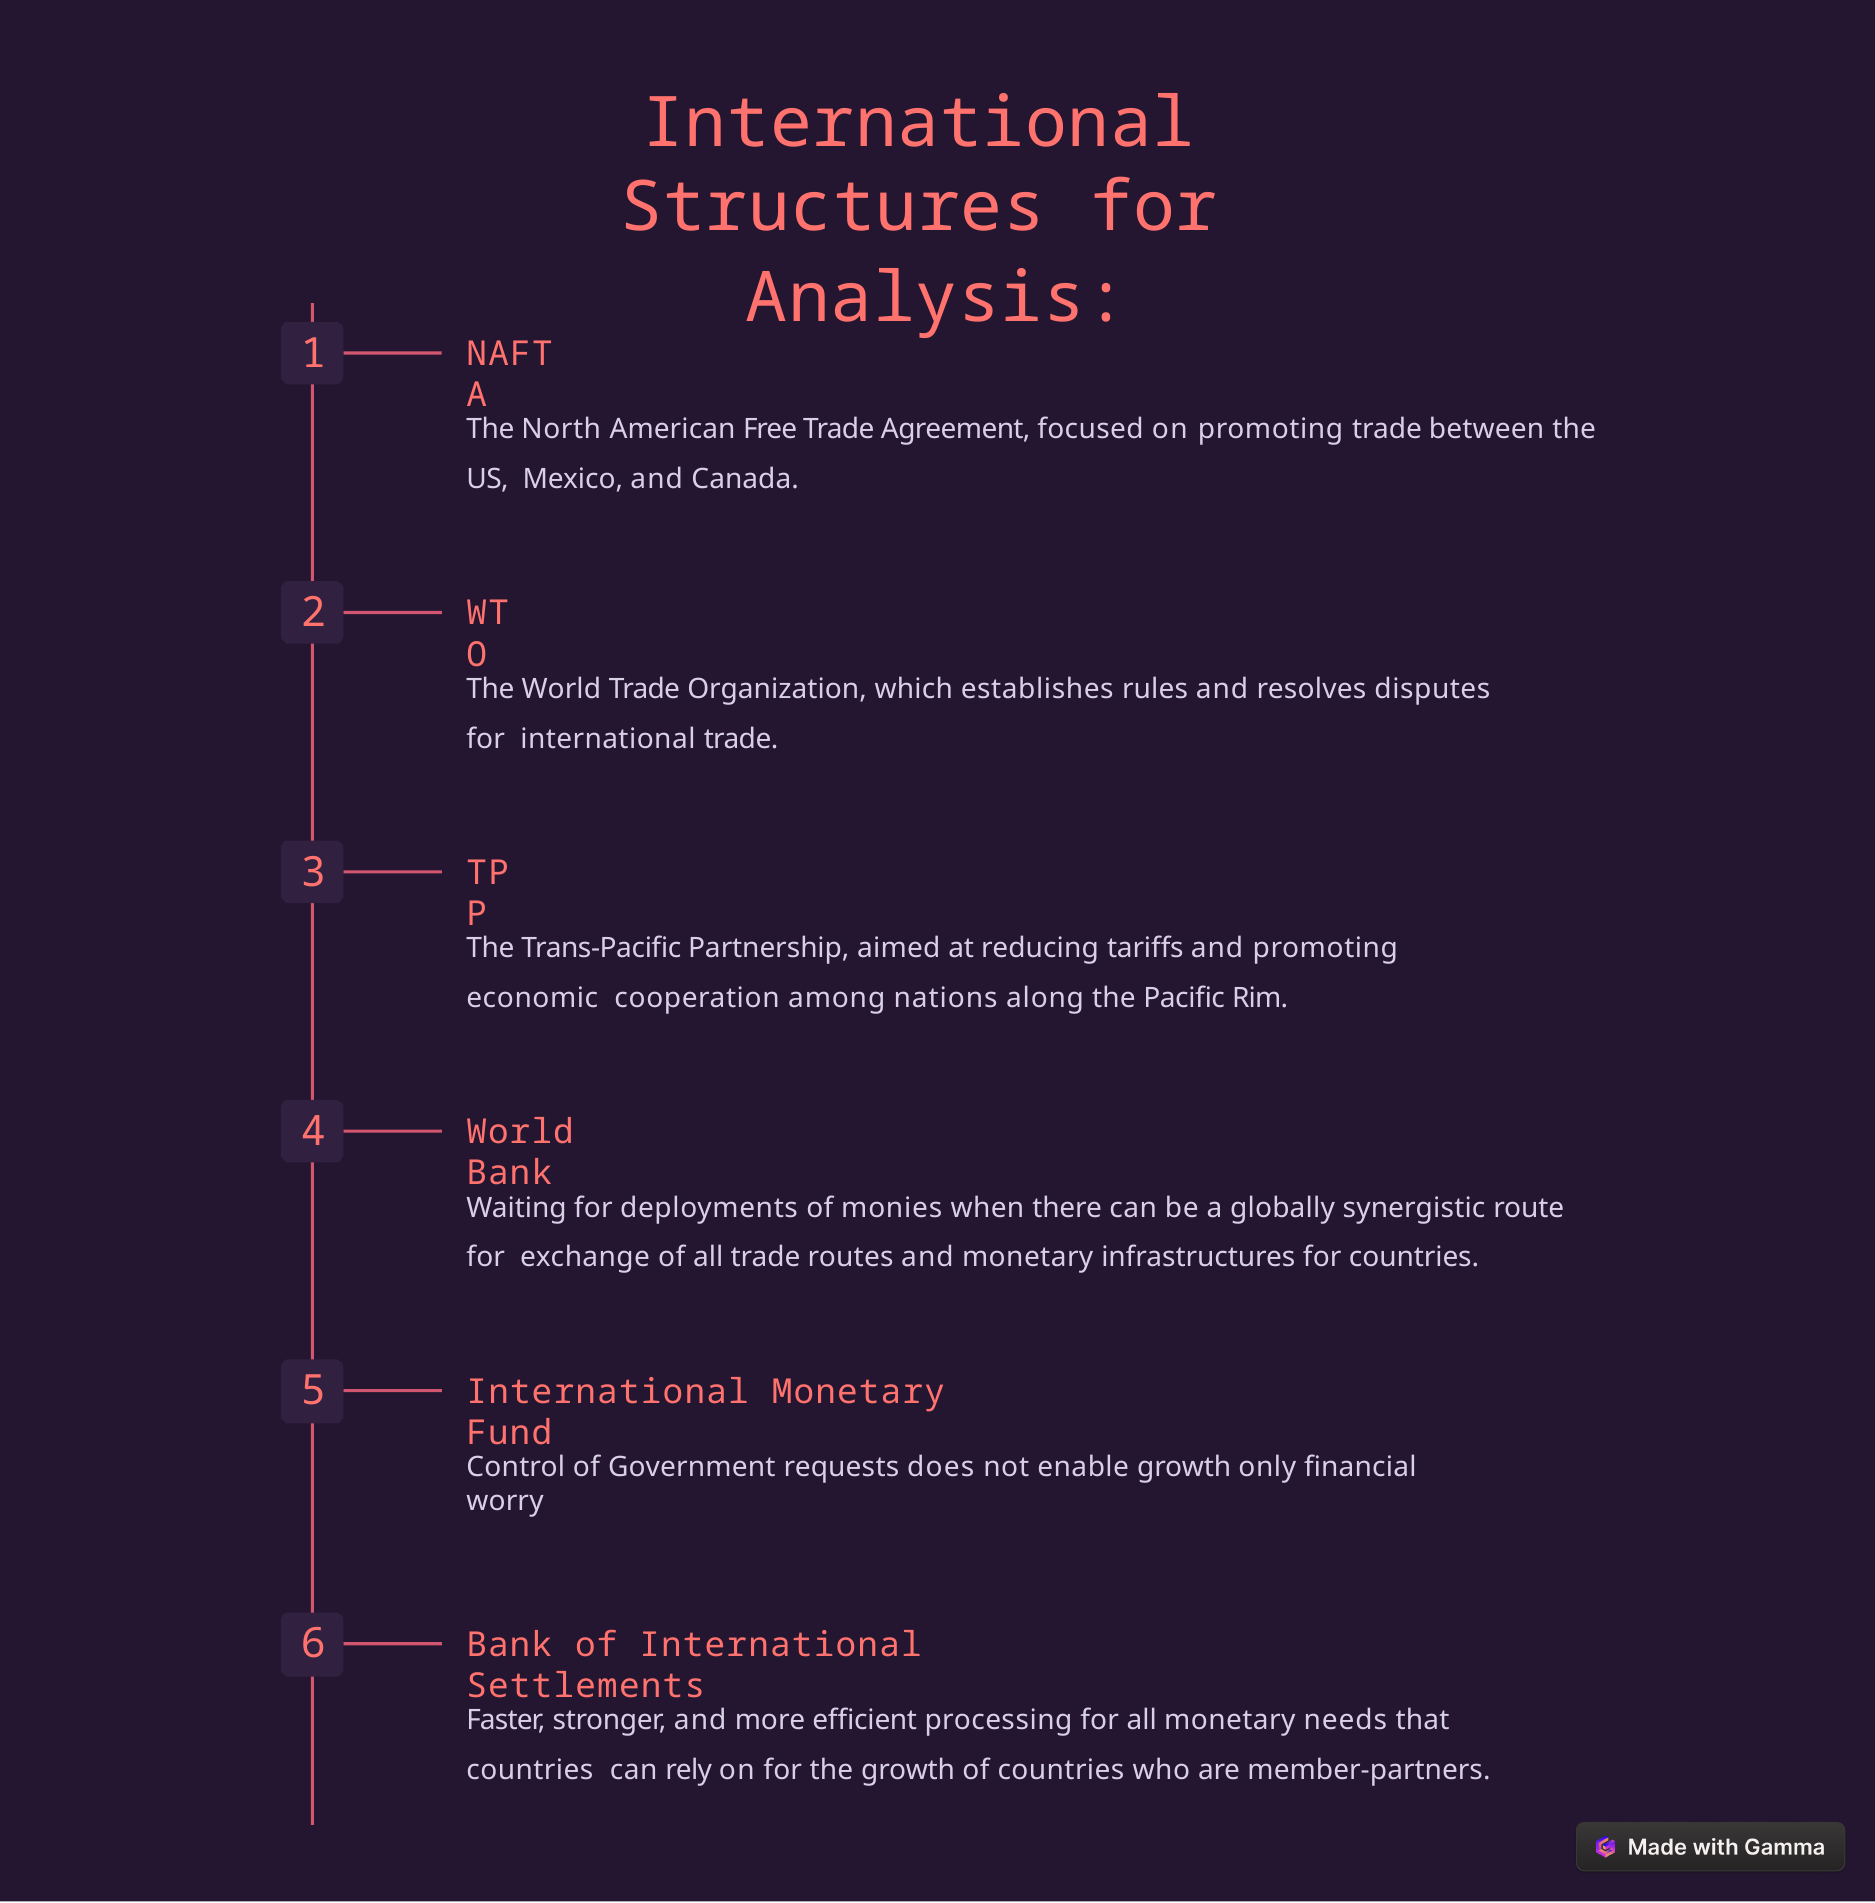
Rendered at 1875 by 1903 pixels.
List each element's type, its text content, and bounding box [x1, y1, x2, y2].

text_box Waiting for deployments of monies when there can be a globally synergistic route for exchange of all trade routes and monetary infrastructures for countries. [464, 1170, 1572, 1273]
text_box The North American Free Trade Agreement, focused on promoting trade between the US, Mexico, and Canada. [464, 392, 1609, 495]
text_box WTO [464, 587, 524, 651]
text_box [280, 651, 442, 839]
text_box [280, 1359, 442, 1424]
text_box The Trans-Pacific Partnership, aimed at reducing tariffs and promoting economic cooperation among nations along the Pacific Rim. [464, 911, 1508, 1014]
text_box World Bank [464, 1106, 655, 1170]
text_box [0, 0, 1875, 1902]
text_box [1566, 1812, 1855, 1882]
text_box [280, 840, 442, 904]
text_box Bank of International Settlements [464, 1618, 1087, 1683]
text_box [280, 1170, 442, 1358]
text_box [280, 1612, 442, 1677]
text_box International Monetary Fund [464, 1365, 974, 1446]
text_box NAFTA [464, 328, 562, 392]
title International Structures for Analysis: [414, 68, 1424, 395]
text_box The World Trade Organization, which establishes rules and resolves disputes for international trade. [464, 651, 1499, 754]
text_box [280, 1432, 442, 1611]
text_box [280, 1099, 442, 1163]
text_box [280, 1685, 442, 1826]
text_box Control of Government requests does not enable growth only financial worry [464, 1446, 1466, 1516]
text_box Faster, stronger, and more efficient processing for all monetary needs that countries can rely on for the growth of countries who are member-partners. [464, 1683, 1560, 1786]
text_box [280, 580, 442, 644]
text_box TPP [464, 847, 524, 911]
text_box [280, 302, 442, 580]
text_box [280, 911, 442, 1099]
